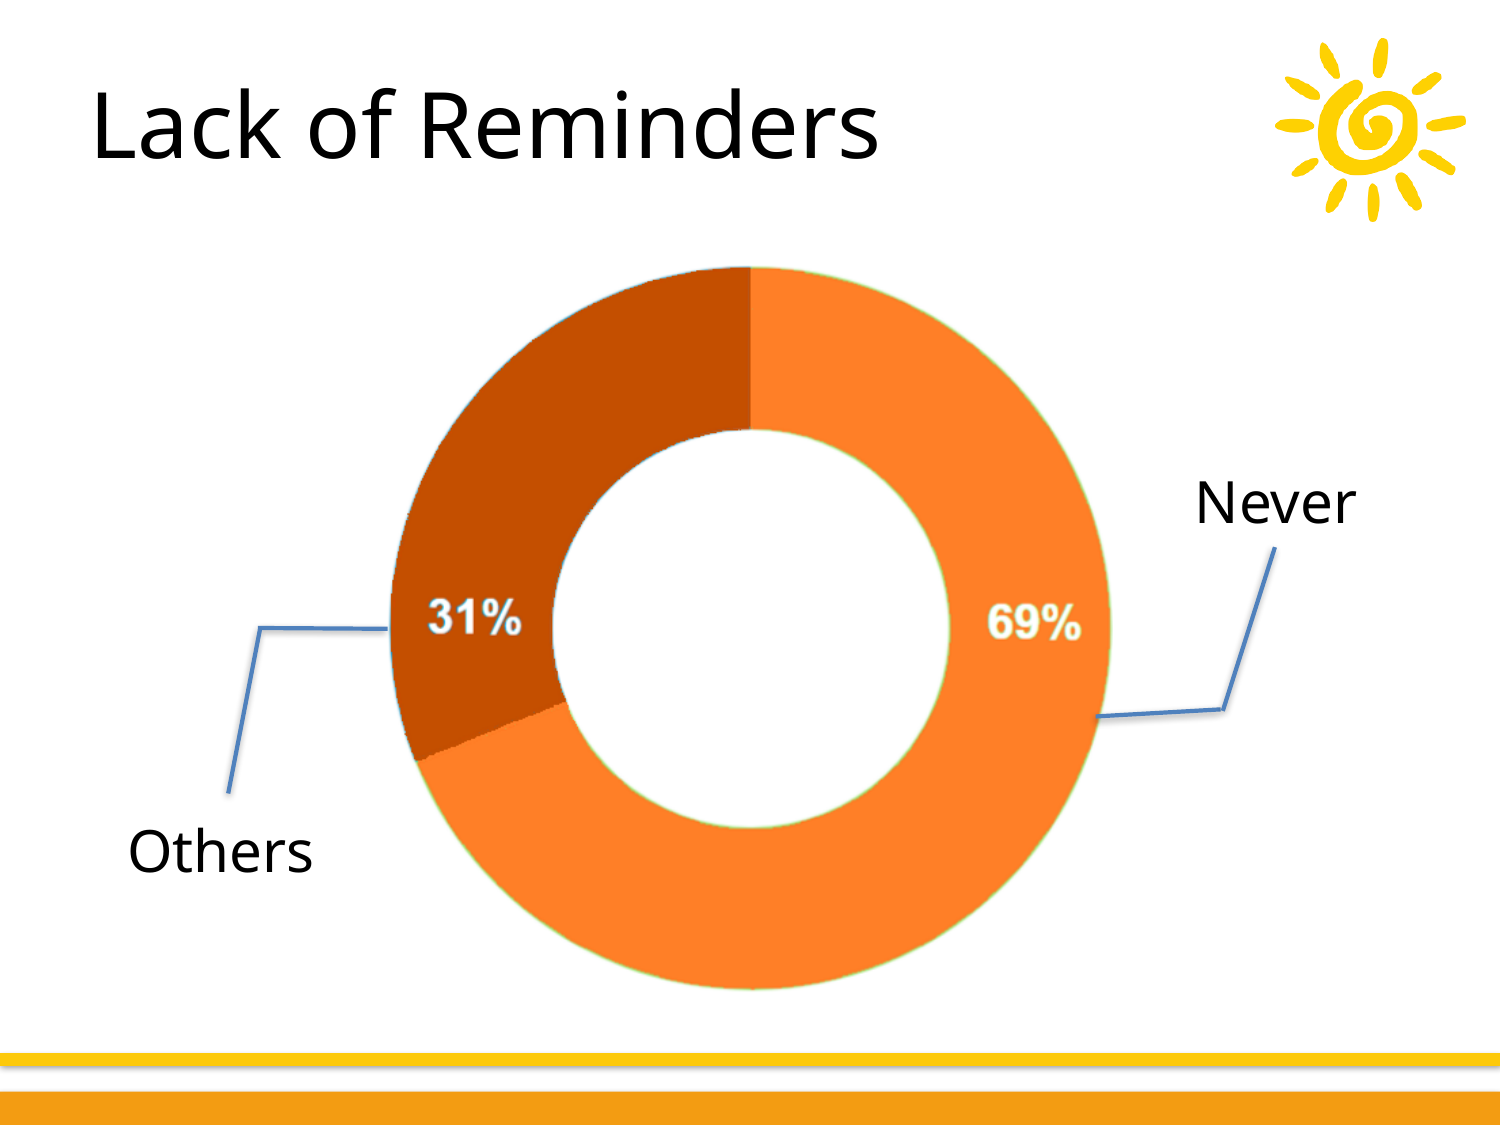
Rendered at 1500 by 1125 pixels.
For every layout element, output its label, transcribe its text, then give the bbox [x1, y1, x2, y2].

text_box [1095, 709, 1220, 717]
picture [386, 265, 1113, 993]
text_box Lack of Reminders [75, 59, 1266, 184]
text_box Never [1117, 457, 1500, 543]
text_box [1222, 546, 1276, 712]
text_box Others [0, 806, 381, 892]
text_box [0, 1091, 1500, 1125]
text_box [227, 629, 261, 794]
picture [1274, 38, 1467, 222]
